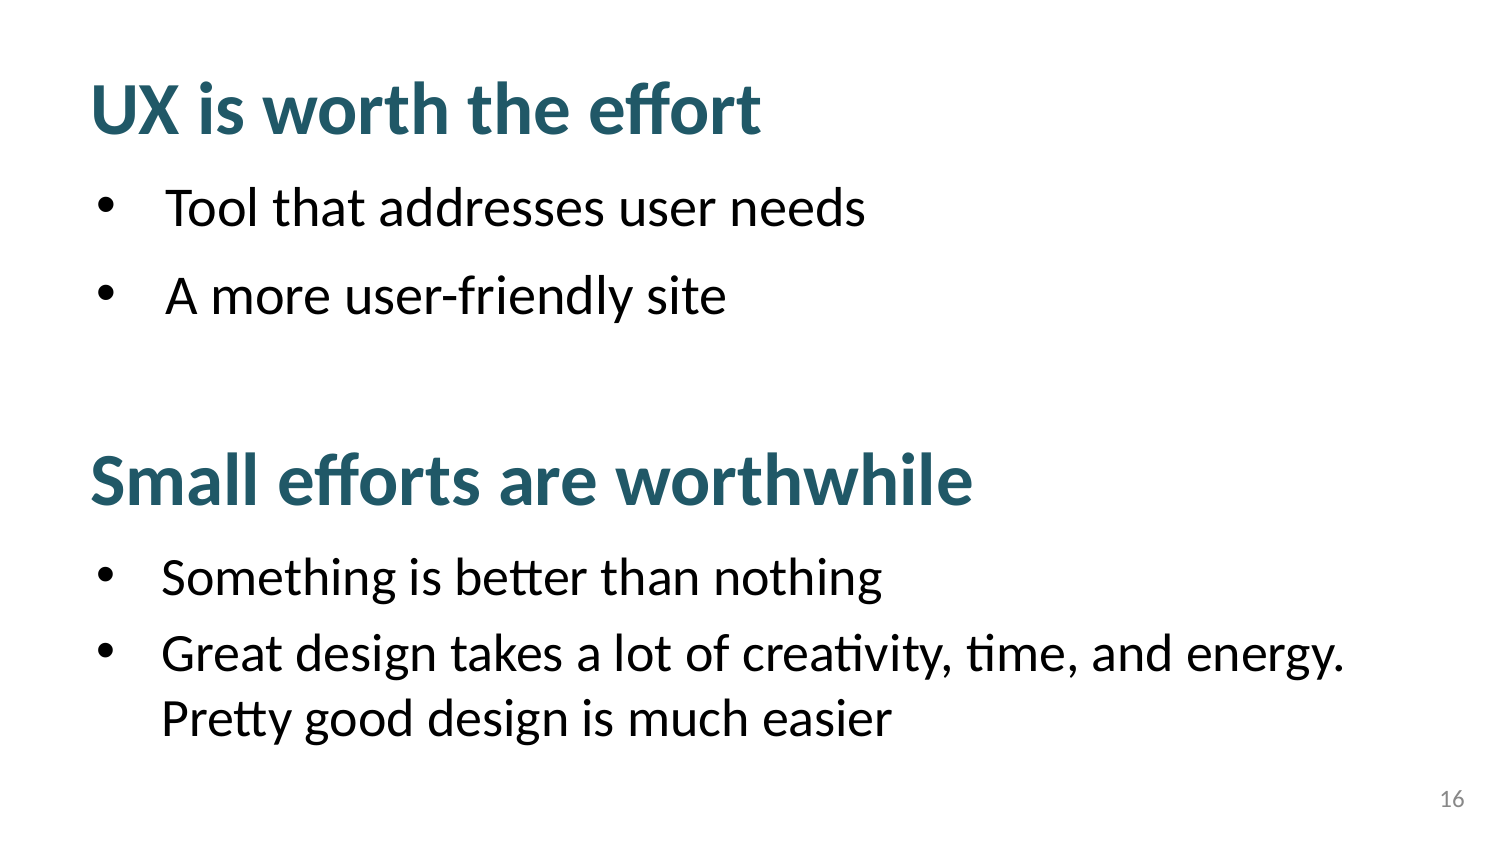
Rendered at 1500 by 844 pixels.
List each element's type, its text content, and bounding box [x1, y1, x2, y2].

title Small efforts are worthwhile [75, 411, 1425, 526]
list Something is better than nothing Great design takes a lot of creativity, time, and energy. Pretty good design is much easier [75, 526, 1425, 766]
slide_number 16 [1389, 764, 1480, 830]
title UX is worth the effort [75, 33, 1425, 155]
list Tool that addresses user needs A more user-friendly site [75, 155, 1425, 409]
